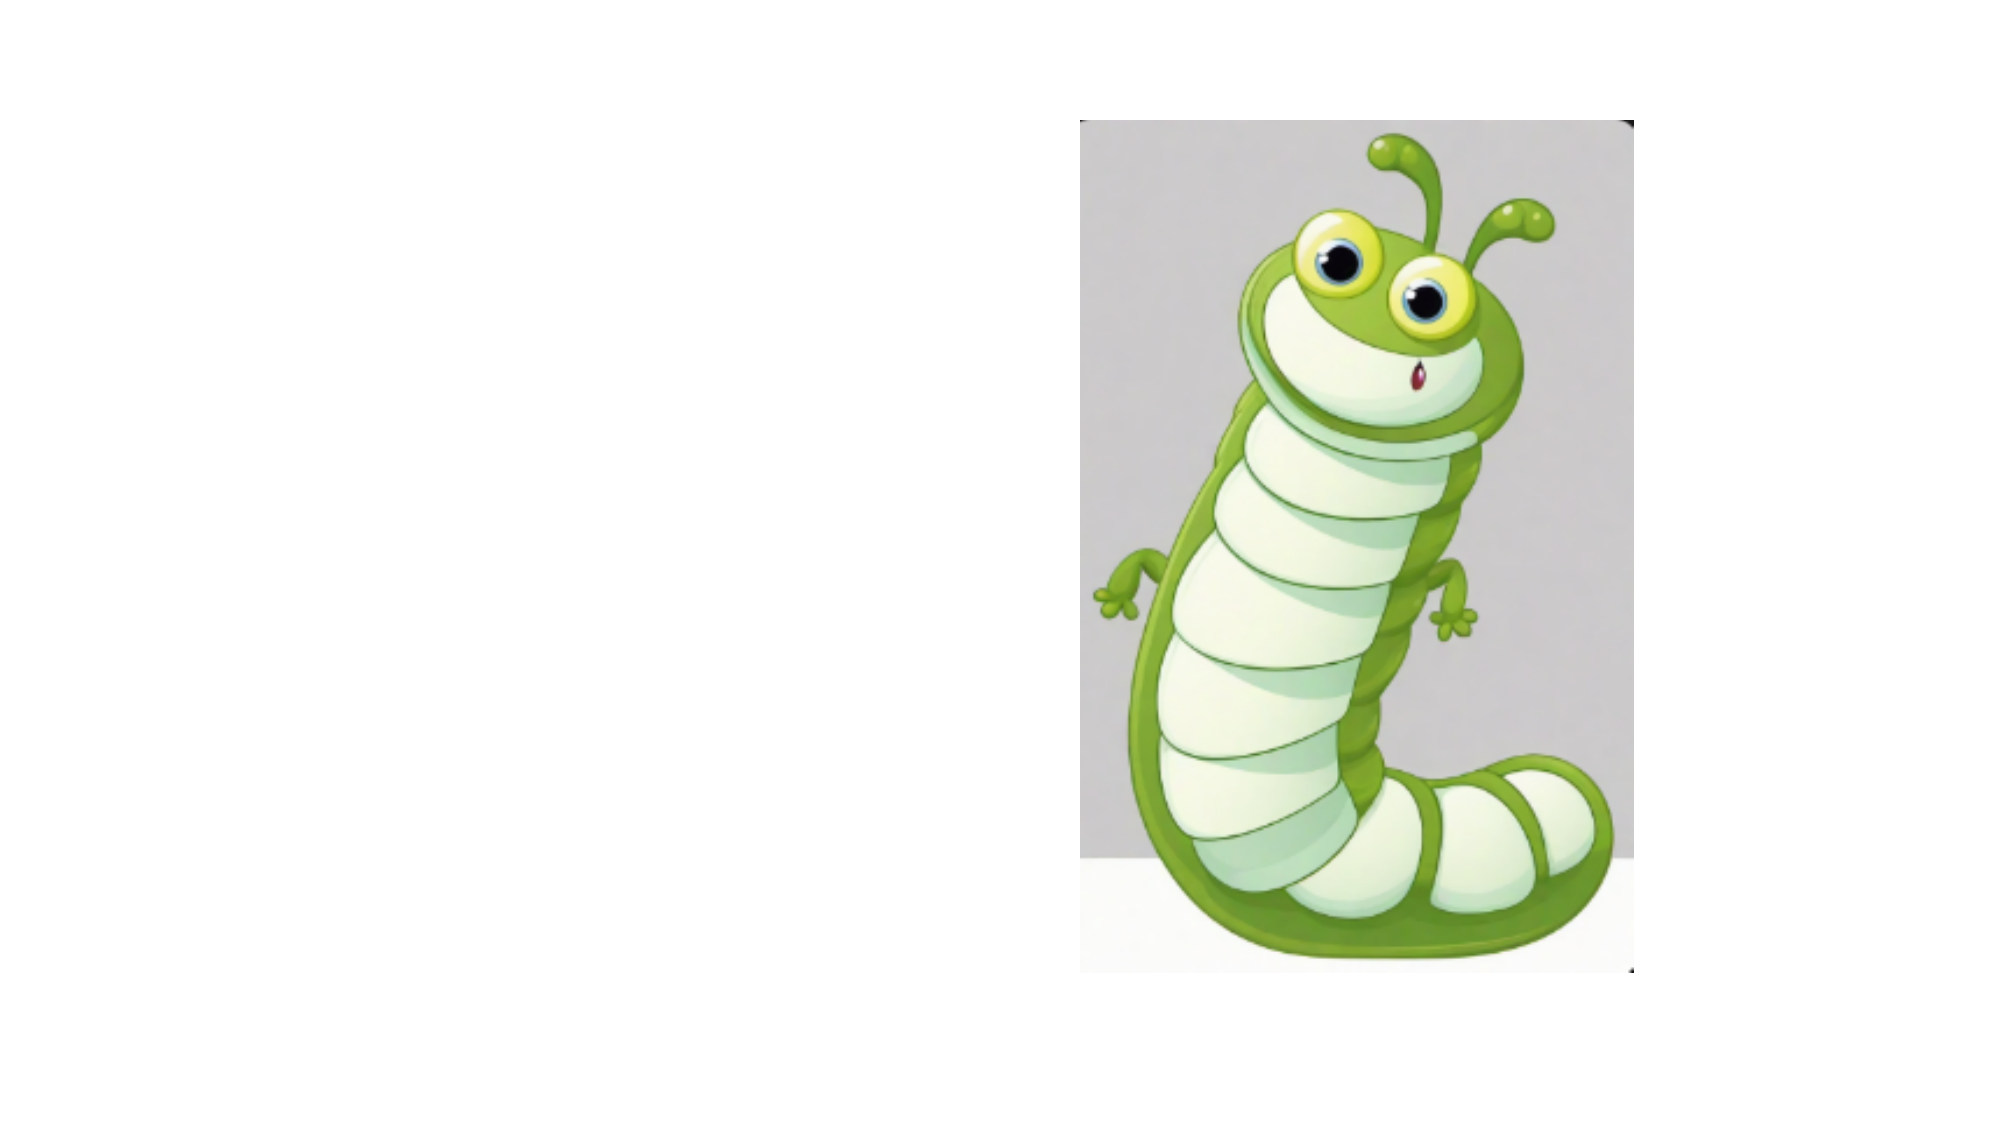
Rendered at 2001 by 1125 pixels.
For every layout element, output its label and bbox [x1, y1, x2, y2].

picture [1080, 120, 1634, 973]
